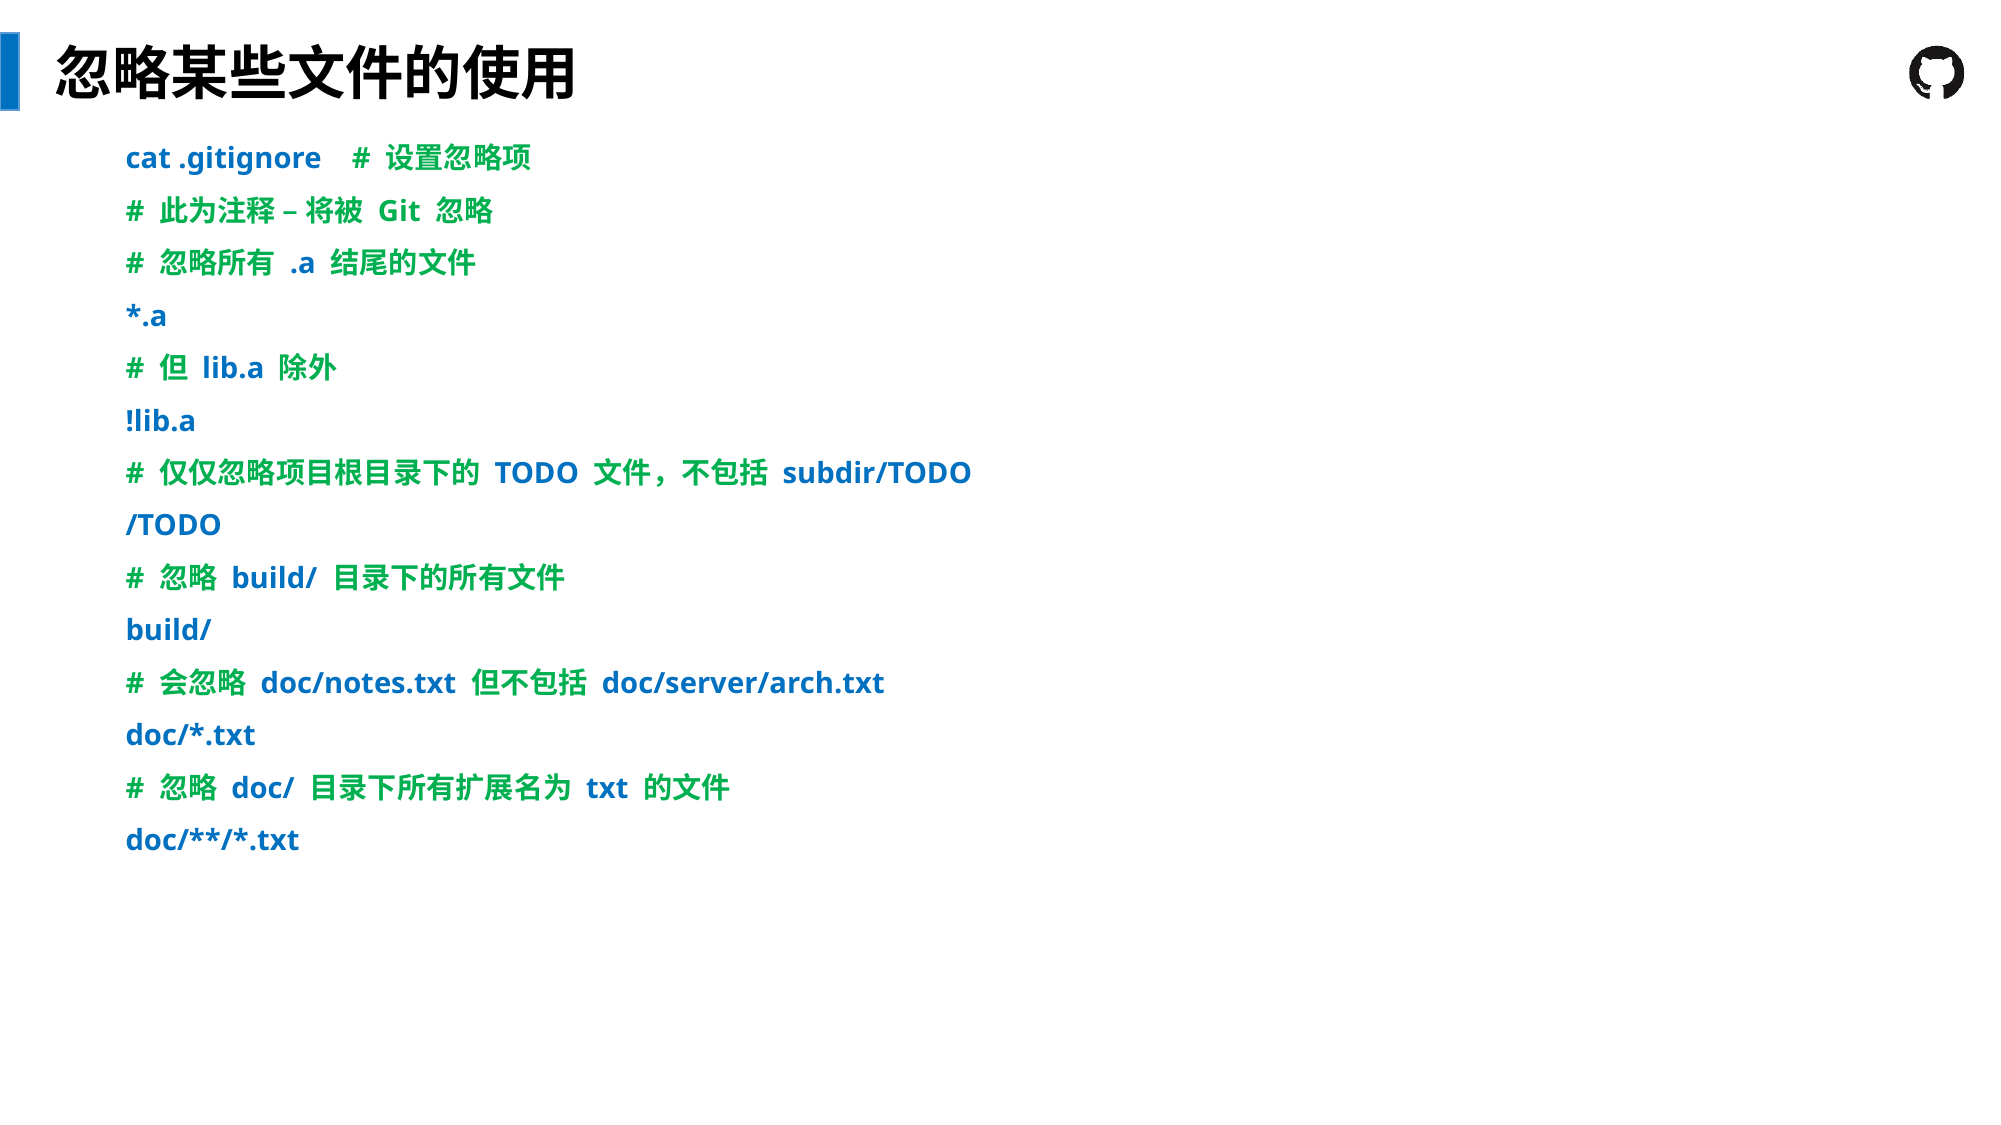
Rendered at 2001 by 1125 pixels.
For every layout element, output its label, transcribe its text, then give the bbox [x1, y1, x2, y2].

picture [1894, 43, 1979, 101]
text_box 忽略某些文件的使用 [39, 28, 1427, 114]
text_box cat .gitignore # 设置忽略项 # 此为注释 – 将被 Git 忽略 # 忽略所有 .a 结尾的文件 *.a # 但 lib.a 除外 !lib.a # 仅仅忽略项目根目录下的 TODO 文件，不包括 subdir/TODO /TODO # 忽略 build/ 目录下的所有文件 build/ # 会忽略 doc/notes.txt 但不包括 doc/server/arch.txt doc/*.txt # 忽略 doc/ 目录下所有扩展名为 txt 的文件 doc/**/*.txt [110, 114, 1978, 864]
